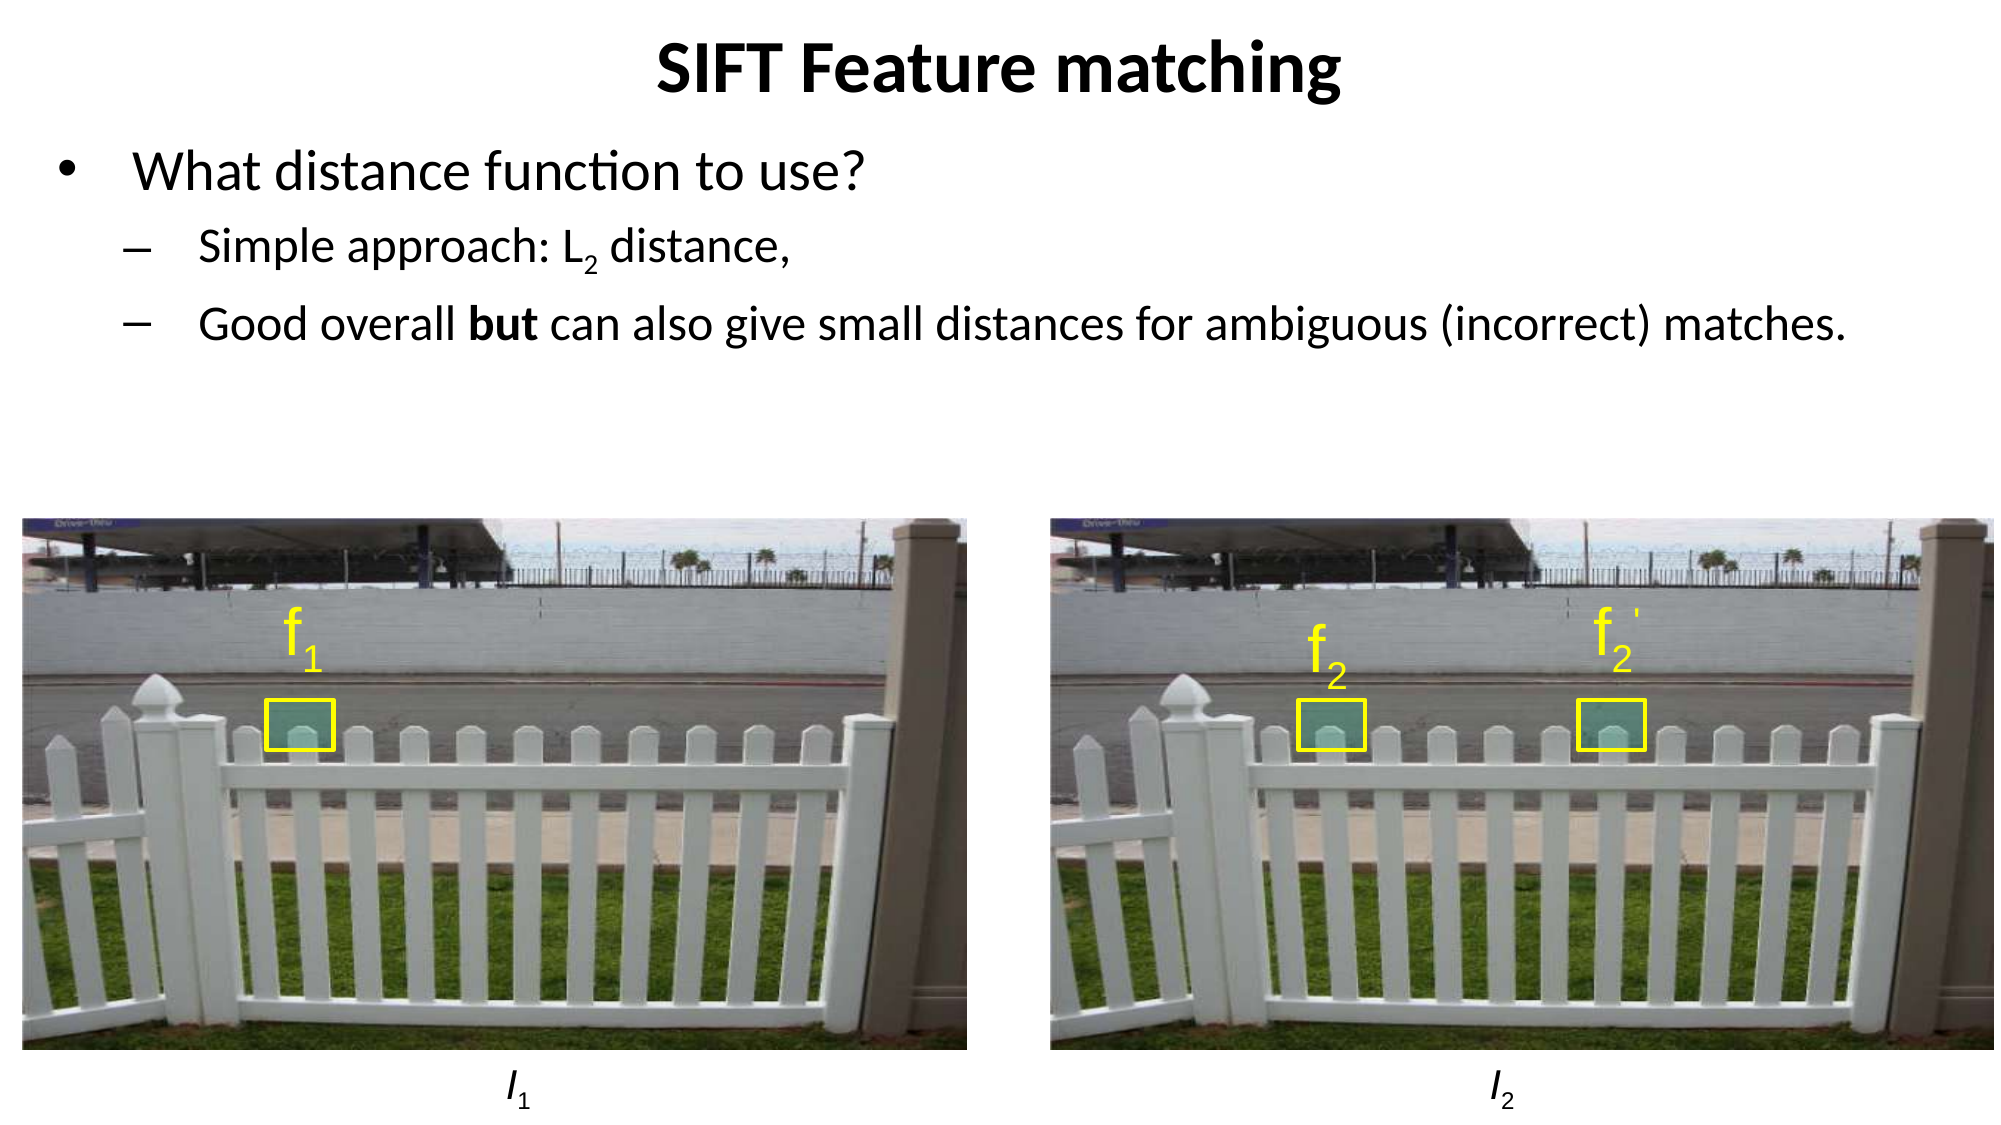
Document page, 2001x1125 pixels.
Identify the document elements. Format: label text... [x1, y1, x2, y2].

picture [1049, 518, 1994, 1051]
title SIFT Feature matching [33, 0, 1967, 125]
text_box I1 [491, 1058, 546, 1122]
text_box I2 [1474, 1058, 1530, 1122]
picture [22, 518, 967, 1051]
